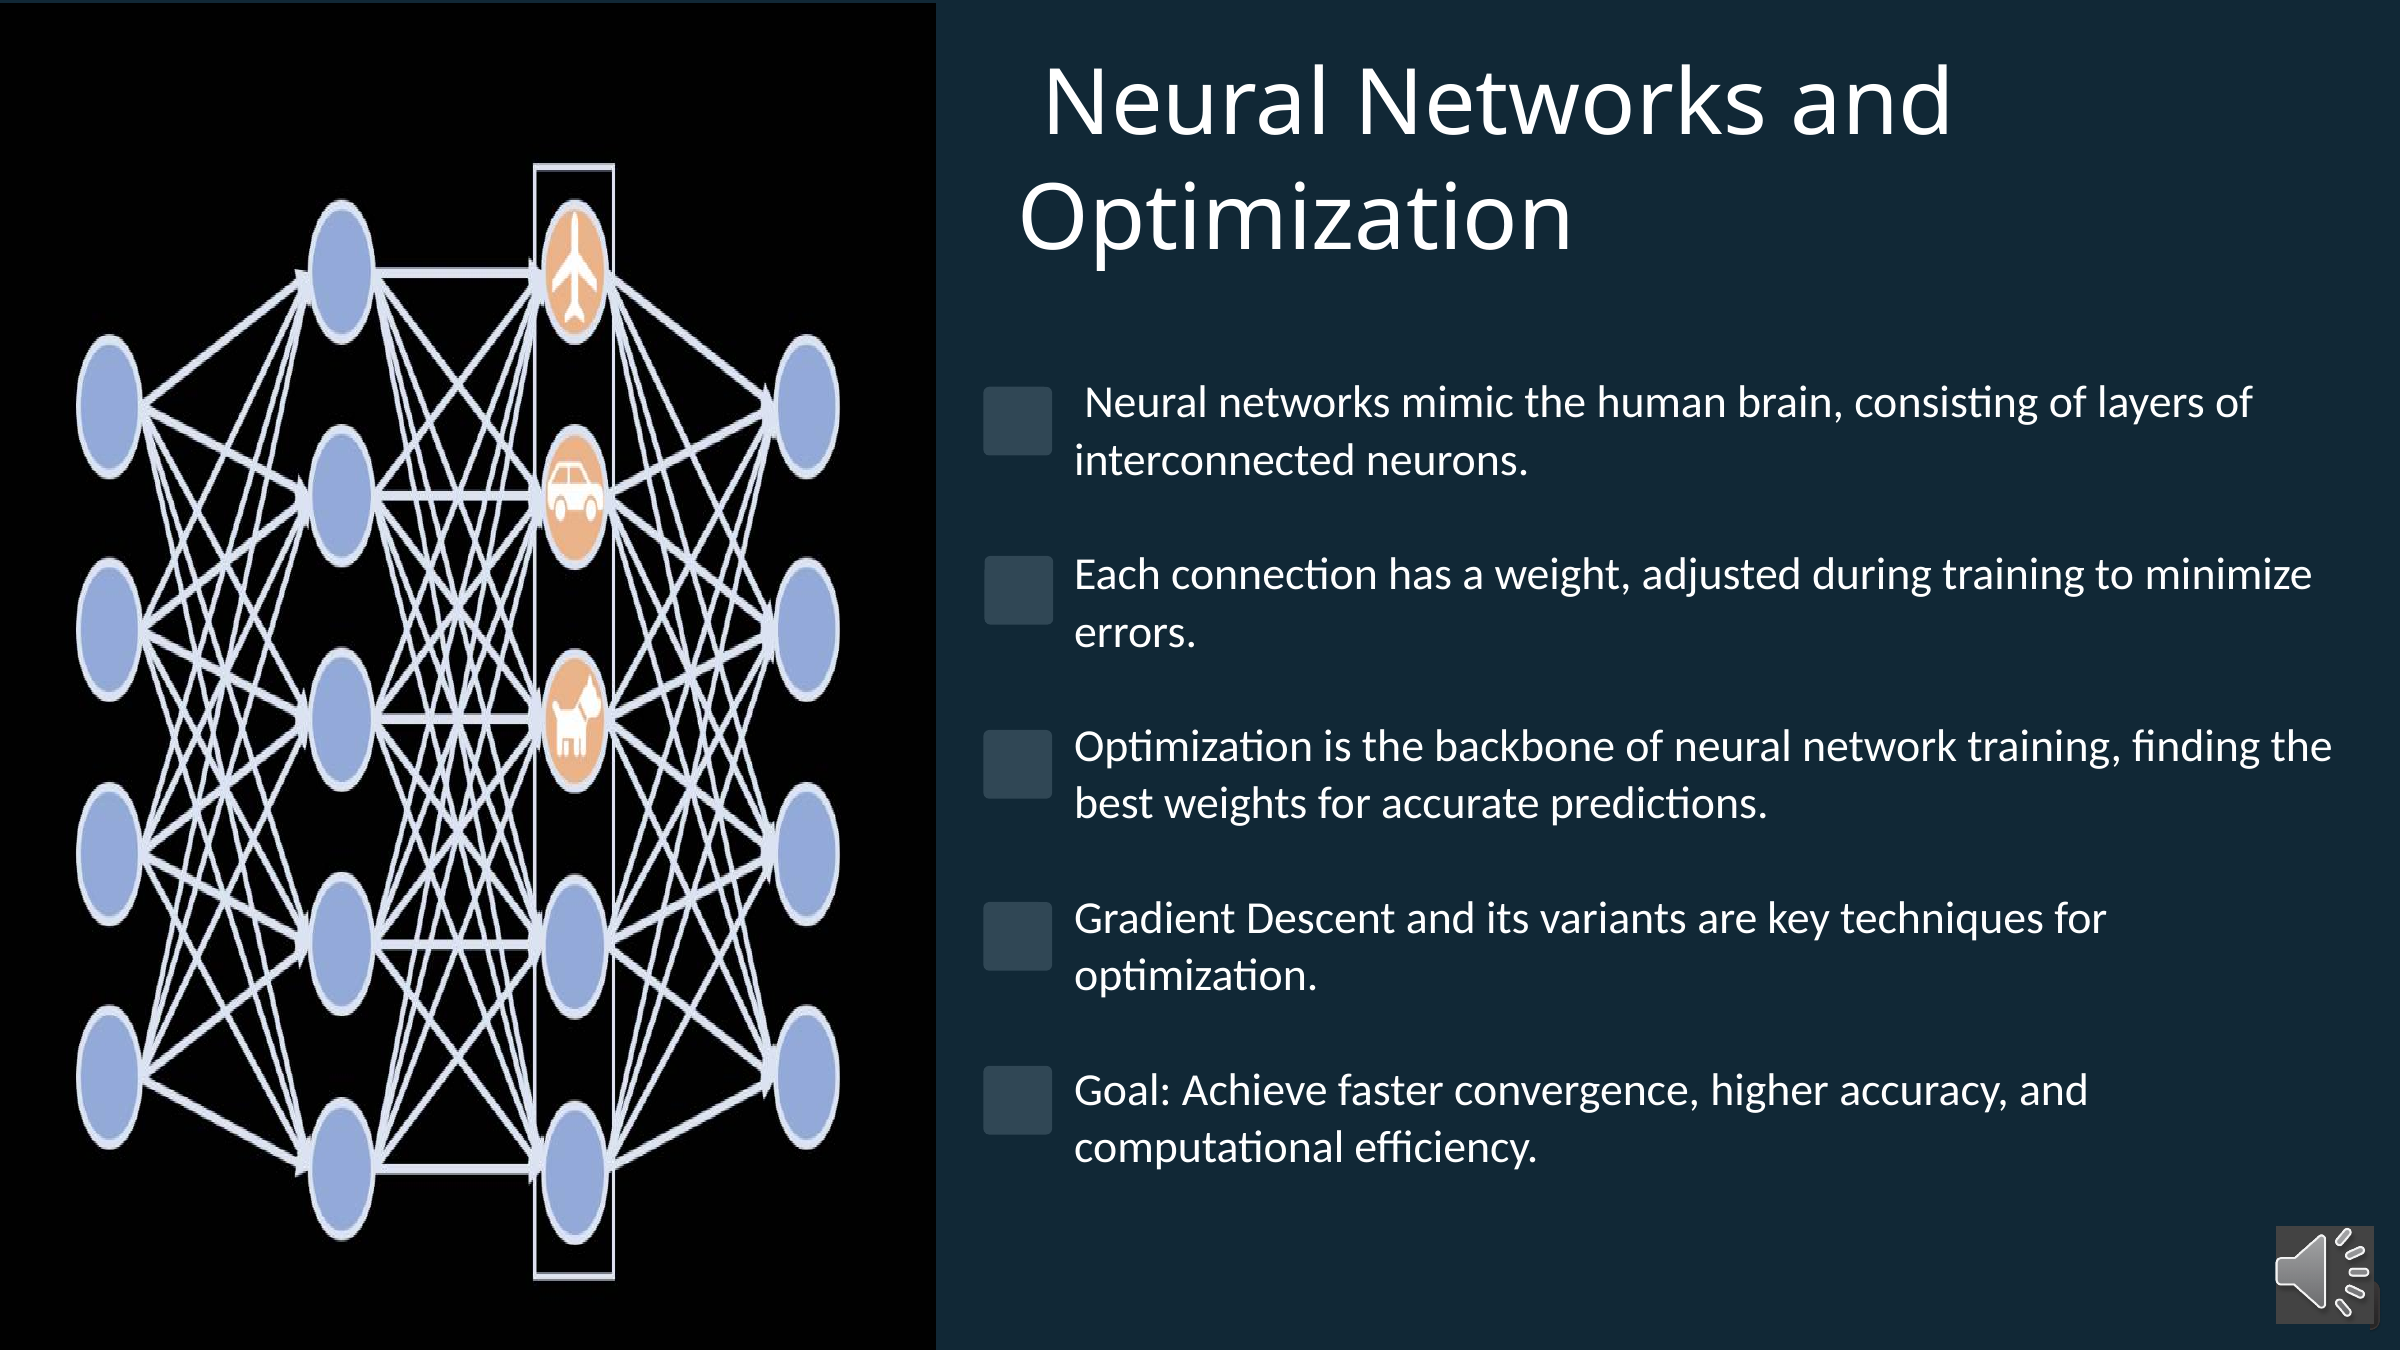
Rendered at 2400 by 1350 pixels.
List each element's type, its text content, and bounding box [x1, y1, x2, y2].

text_box [983, 1065, 1053, 1135]
text_box [984, 555, 1054, 625]
text_box Neural Networks and Optimization [1017, 38, 2243, 270]
picture [0, 3, 936, 1350]
text_box [983, 386, 1053, 456]
text_box [1145, 1056, 2263, 1183]
text_box [983, 901, 1053, 971]
text_box Neural networks mimic the human brain, consisting of layers of interconnected neurons. Each connection has a weight, adjusted during training to minimize errors. Optimization is the backbone of neural network training, finding the best weights for accurate predictions. Gradient Descent and its variants are key techniques for optimization. Goal: Achieve faster convergence, higher accuracy, and computational efficiency. [1017, 369, 2345, 1156]
text_box [983, 729, 1053, 799]
text_box [2049, 1238, 2370, 1348]
picture [2274, 1224, 2389, 1339]
